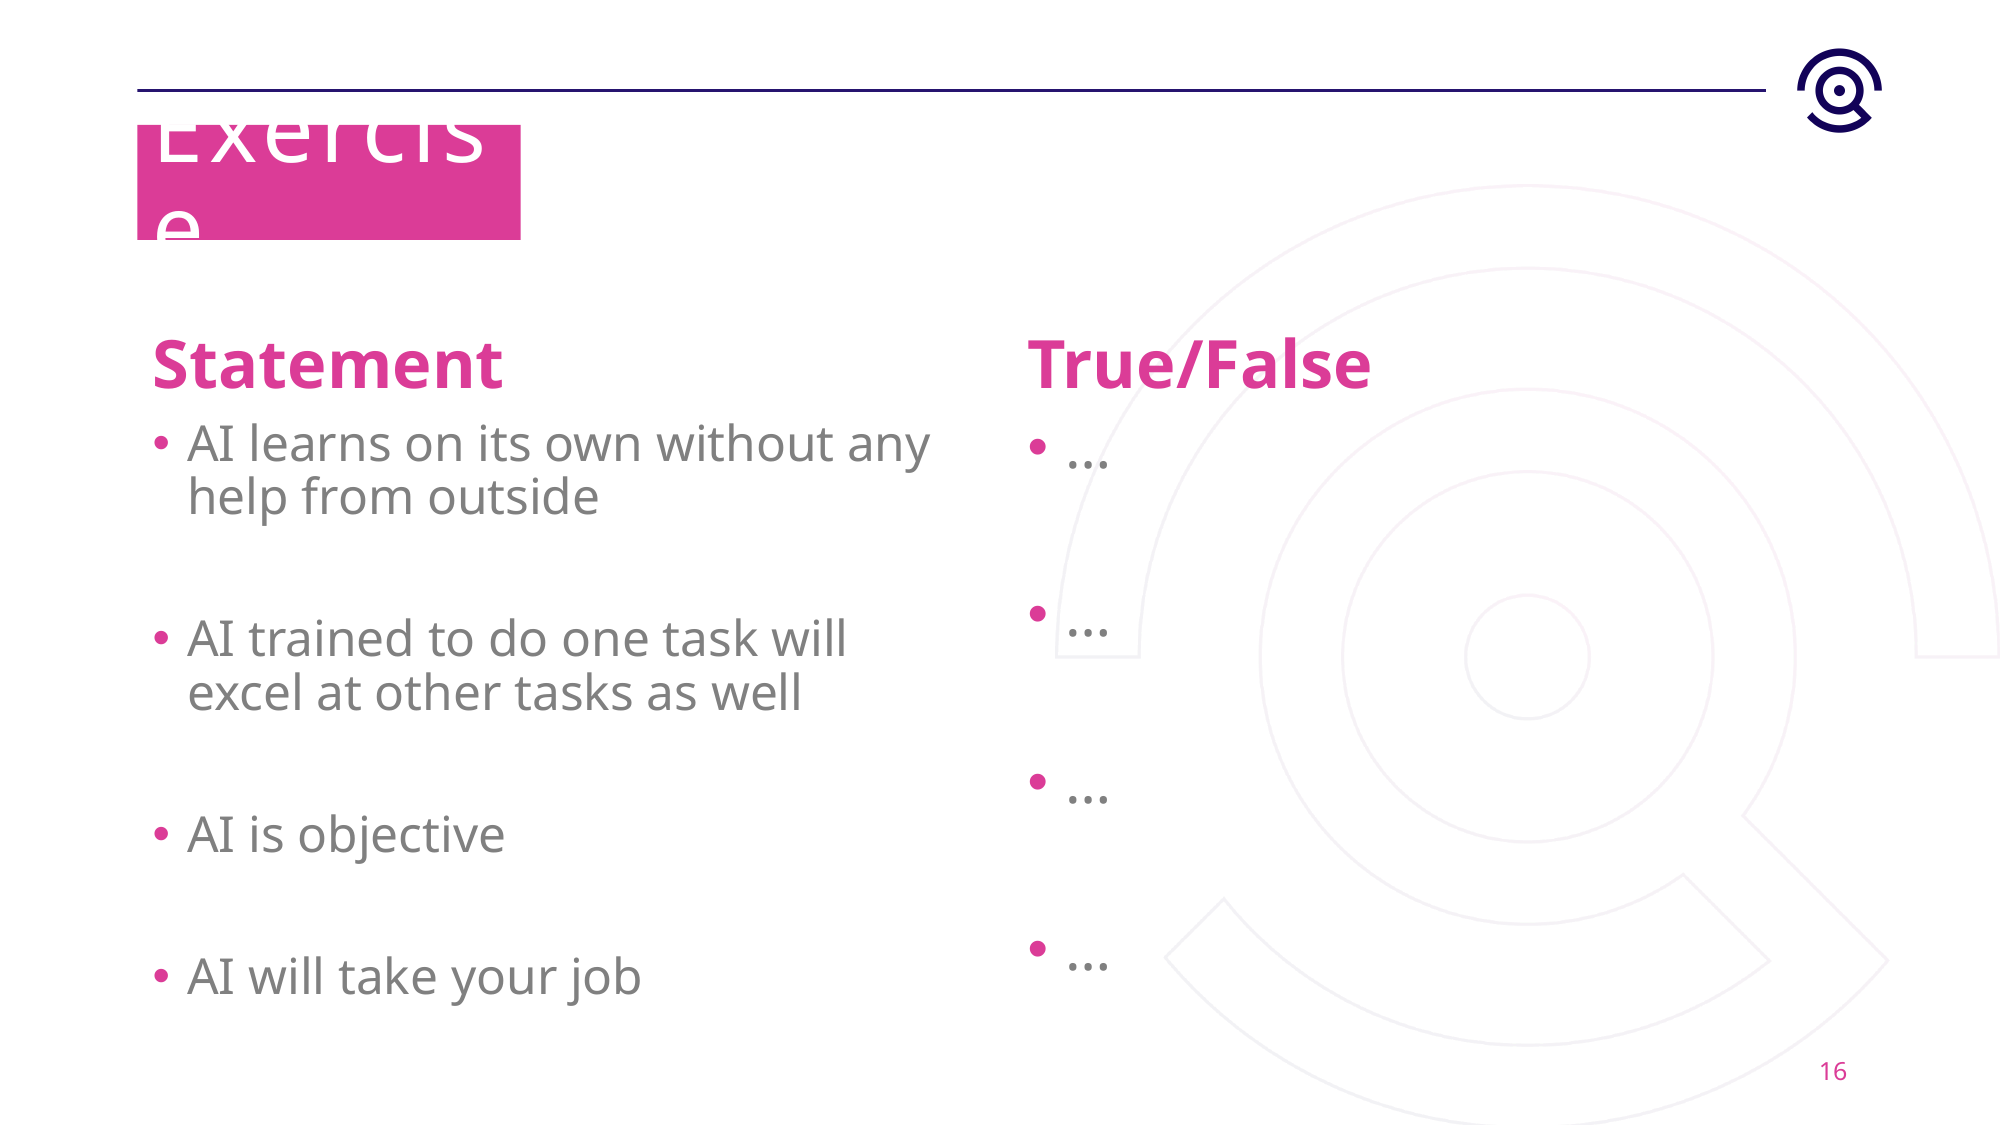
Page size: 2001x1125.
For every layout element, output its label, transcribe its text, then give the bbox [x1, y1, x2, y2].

slide_number 16 [1412, 1042, 1863, 1103]
list … … … … [1012, 410, 1863, 1016]
title Exercise [137, 124, 521, 240]
list AI learns on its own without any help from outside AI trained to do one task will excel at other tasks as well AI is objective AI will take your job [137, 410, 984, 1016]
list True/False [1012, 275, 1863, 410]
list Statement [137, 275, 984, 410]
